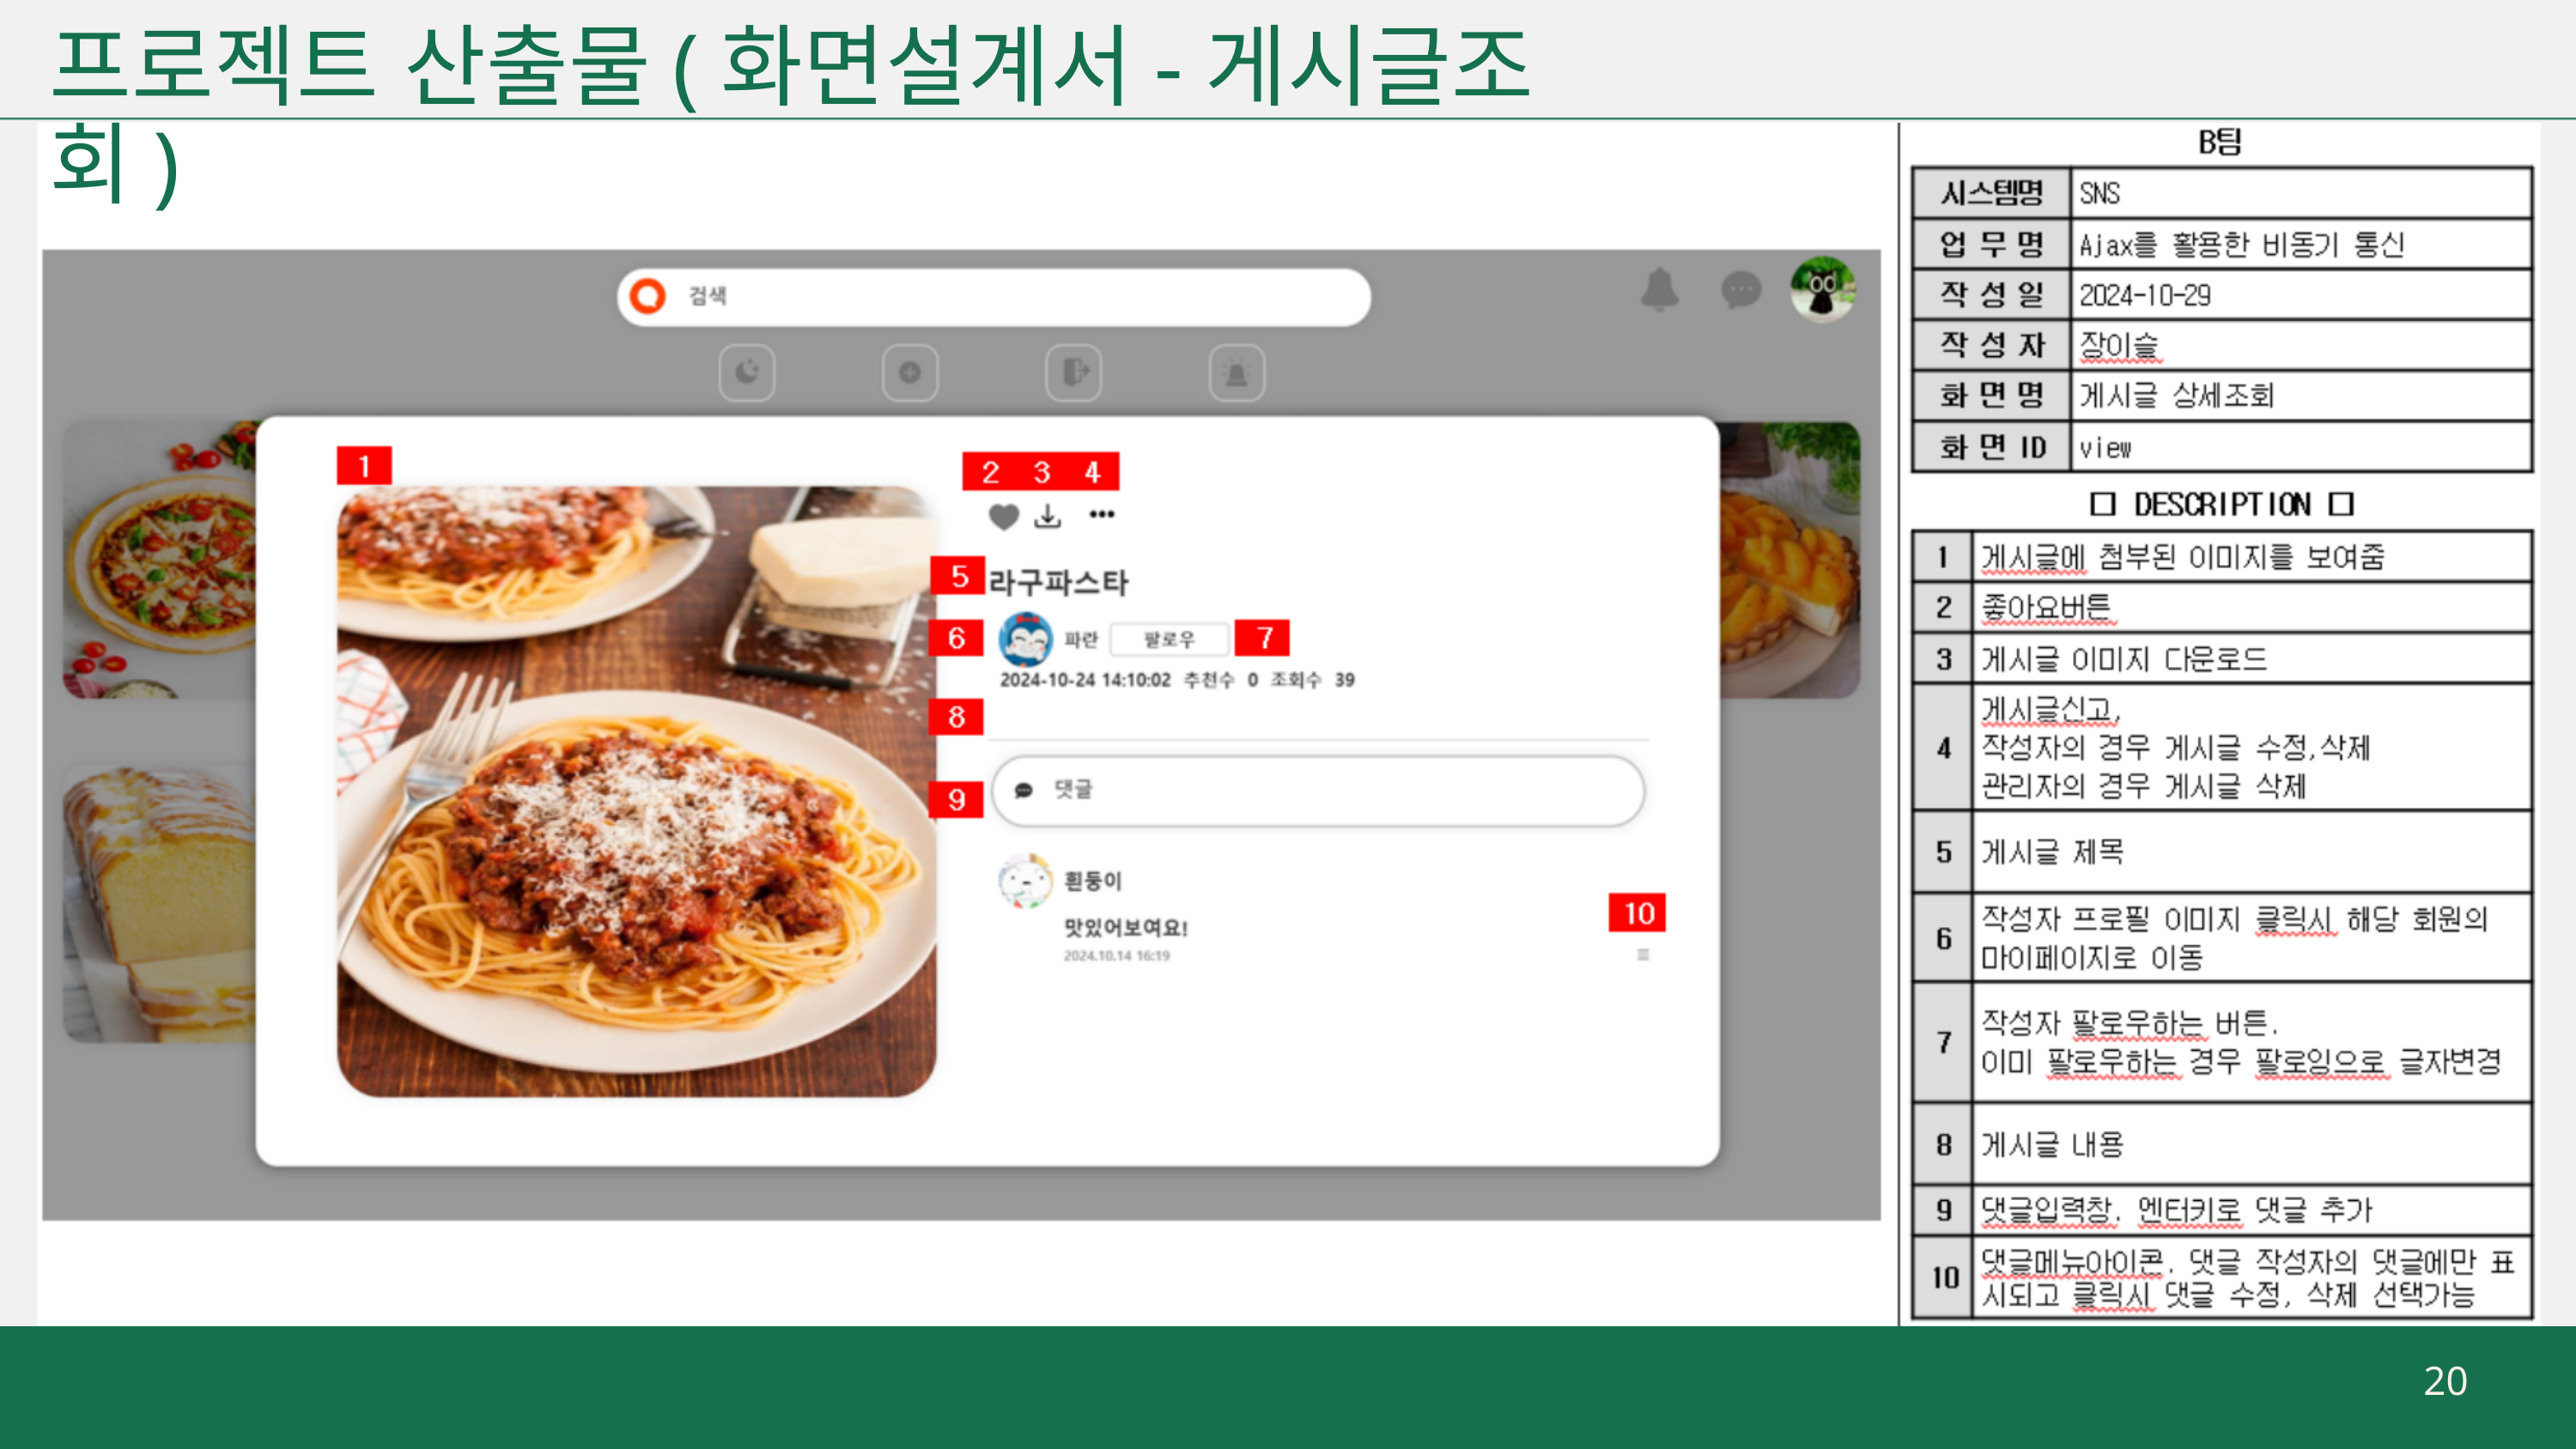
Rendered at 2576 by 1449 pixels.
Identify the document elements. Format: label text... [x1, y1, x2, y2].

picture [0, 123, 2576, 1449]
text_box 프로젝트 산출물(화면설계서-게시글조회) [49, 21, 1664, 115]
